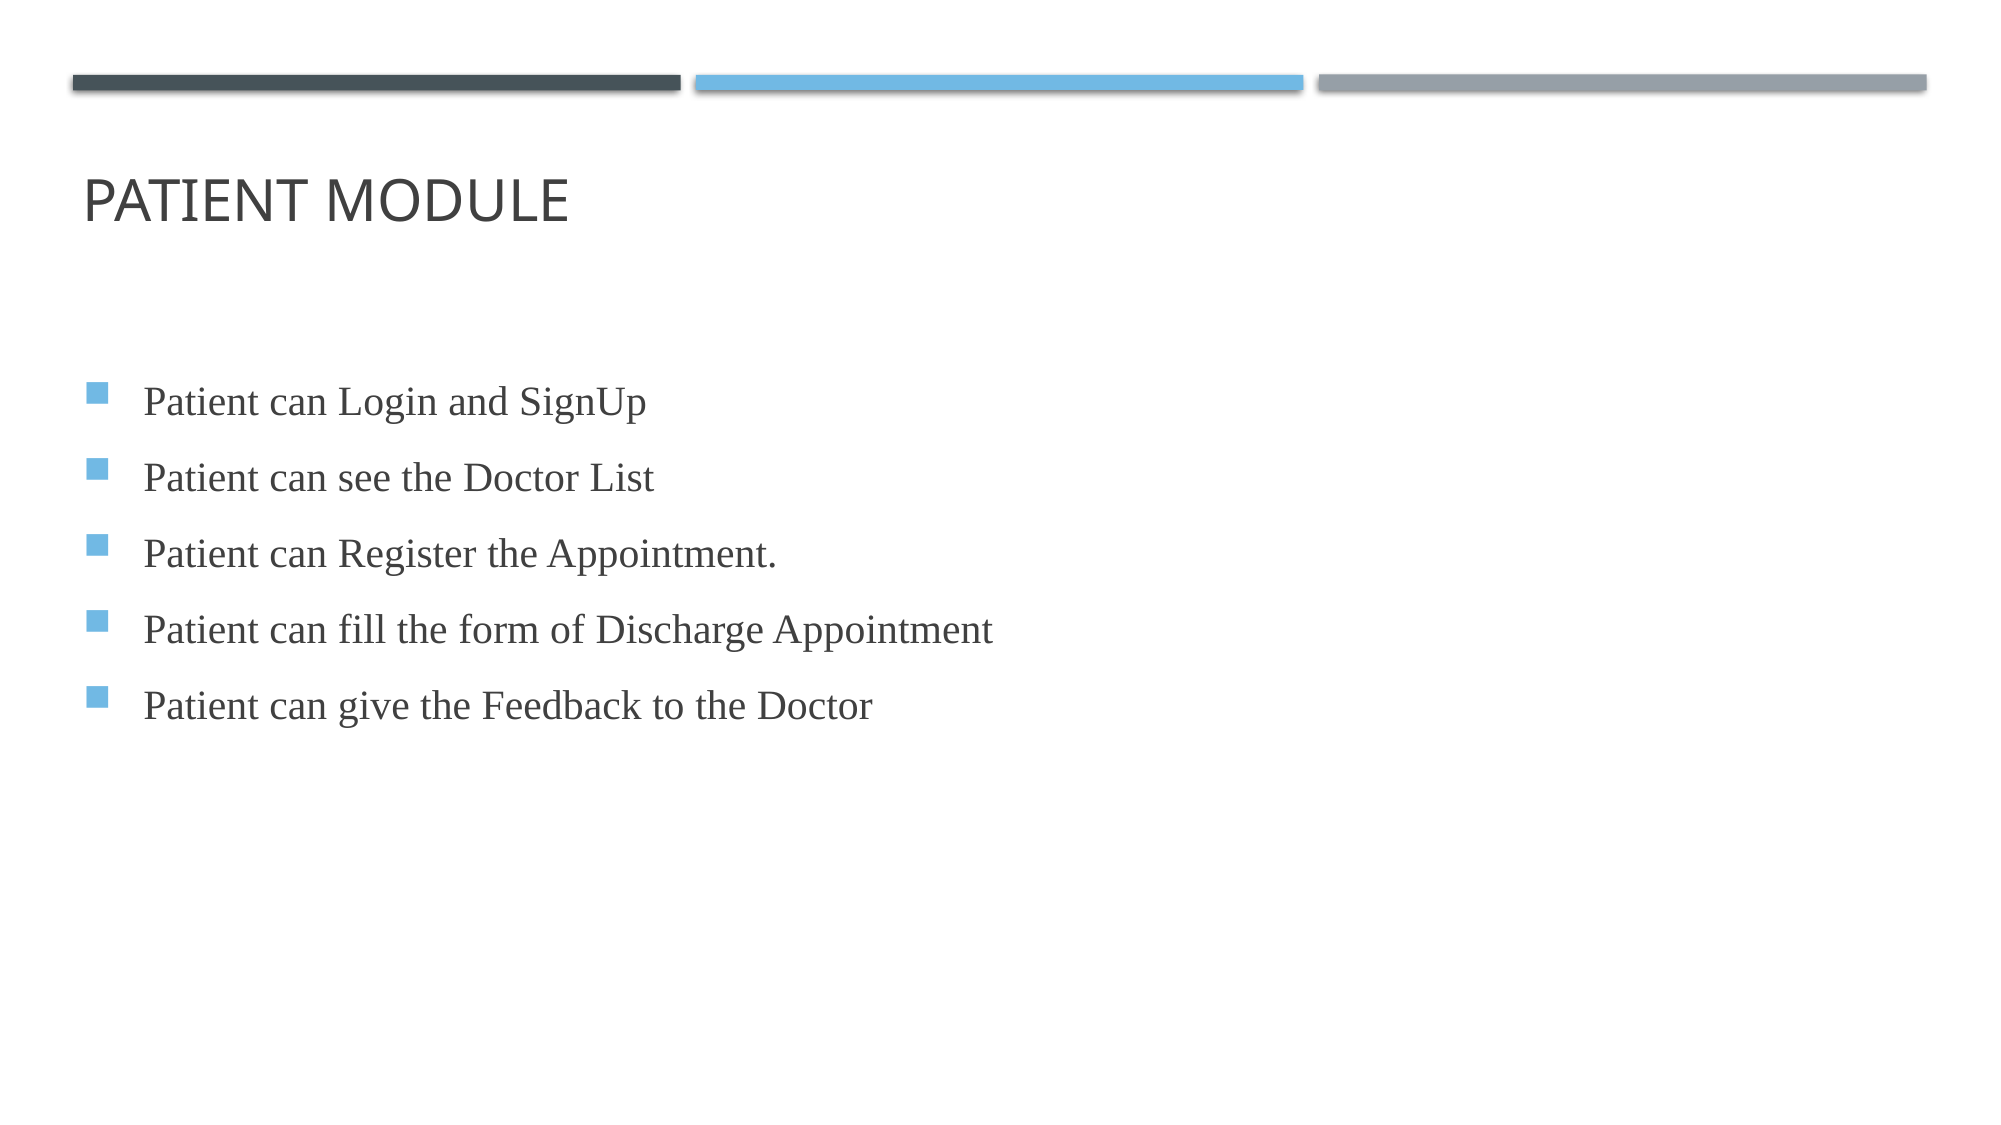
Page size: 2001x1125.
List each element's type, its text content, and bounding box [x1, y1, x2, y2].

list Patient can Login and SignUp Patient can see the Doctor List Patient can Register the Appointment. Patient can fill the form of Discharge Appointment Patient can give the Feedback to the Doctor [67, 250, 1877, 847]
title PATIENT MODULE [67, 115, 1905, 311]
